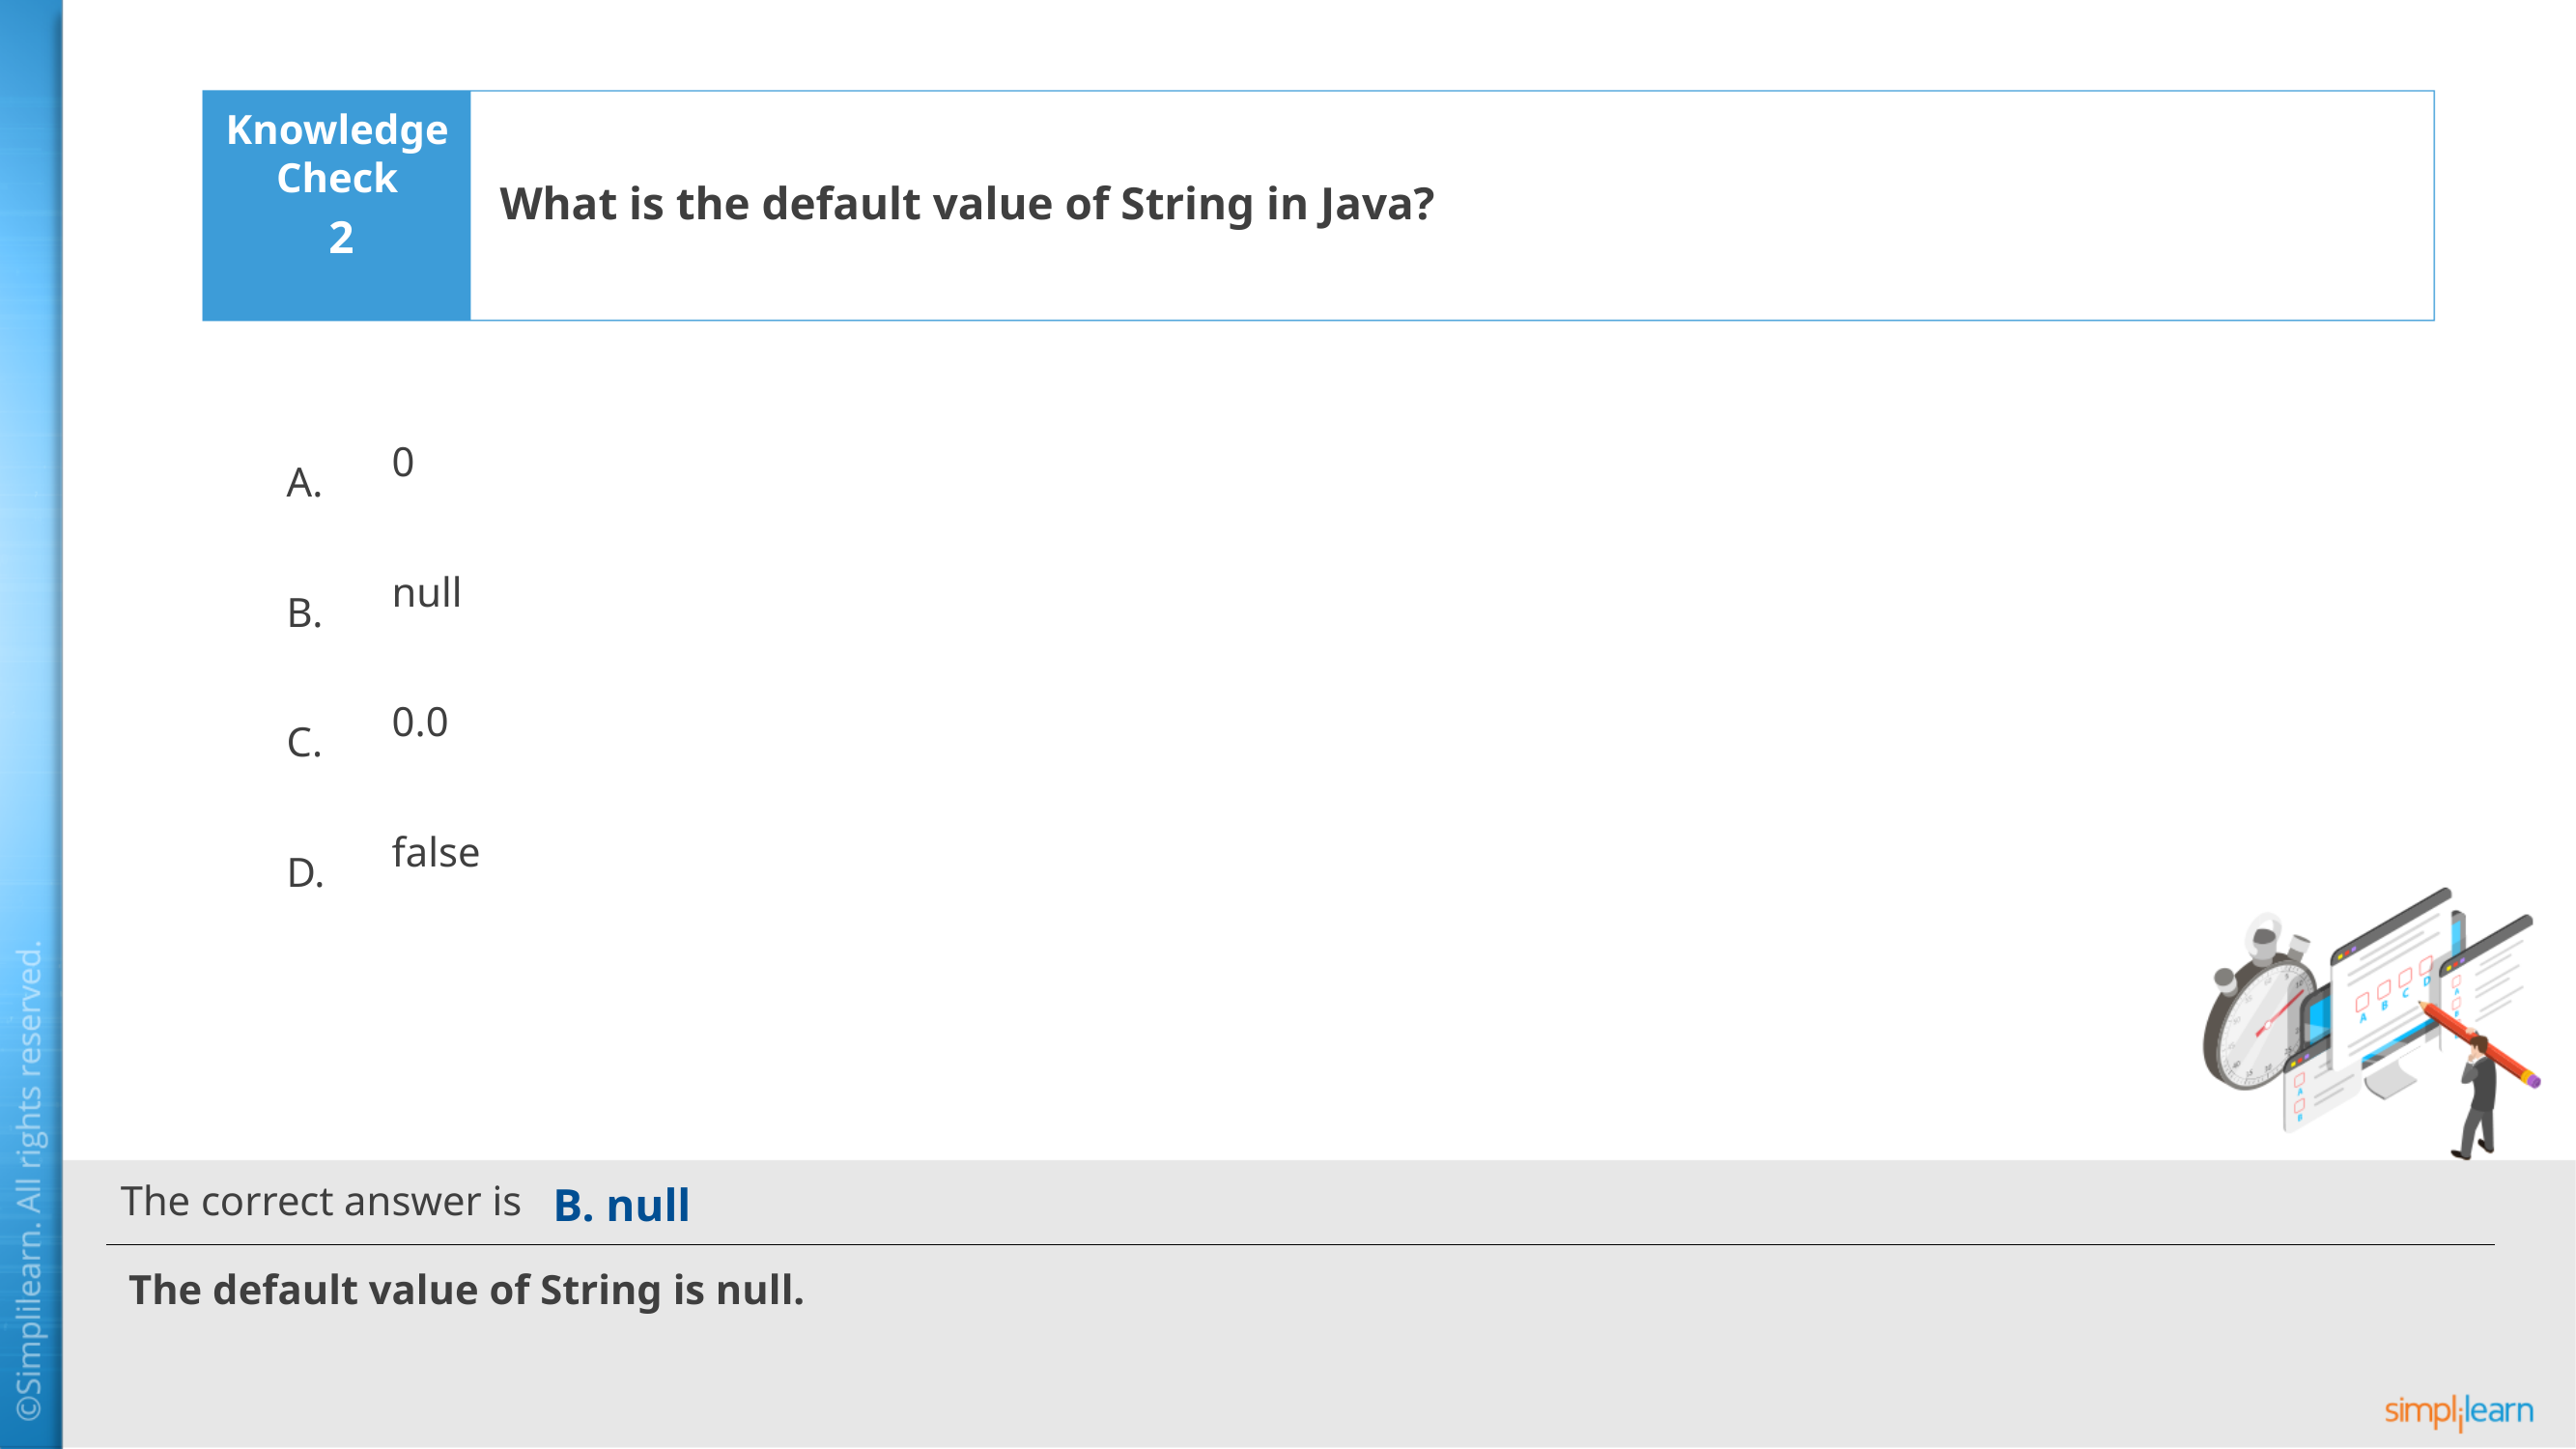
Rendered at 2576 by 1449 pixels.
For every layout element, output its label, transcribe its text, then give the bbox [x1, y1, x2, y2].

list What is the default value of String in Java? [477, 90, 2430, 317]
list false [369, 832, 2152, 944]
list 0 [369, 441, 2152, 554]
picture [0, 0, 2576, 1449]
list B. null [530, 1167, 1961, 1232]
list 0.0 [369, 701, 2152, 813]
list 2 [203, 203, 472, 310]
list null [369, 572, 2152, 684]
list The default value of String is null. [105, 1257, 2514, 1416]
